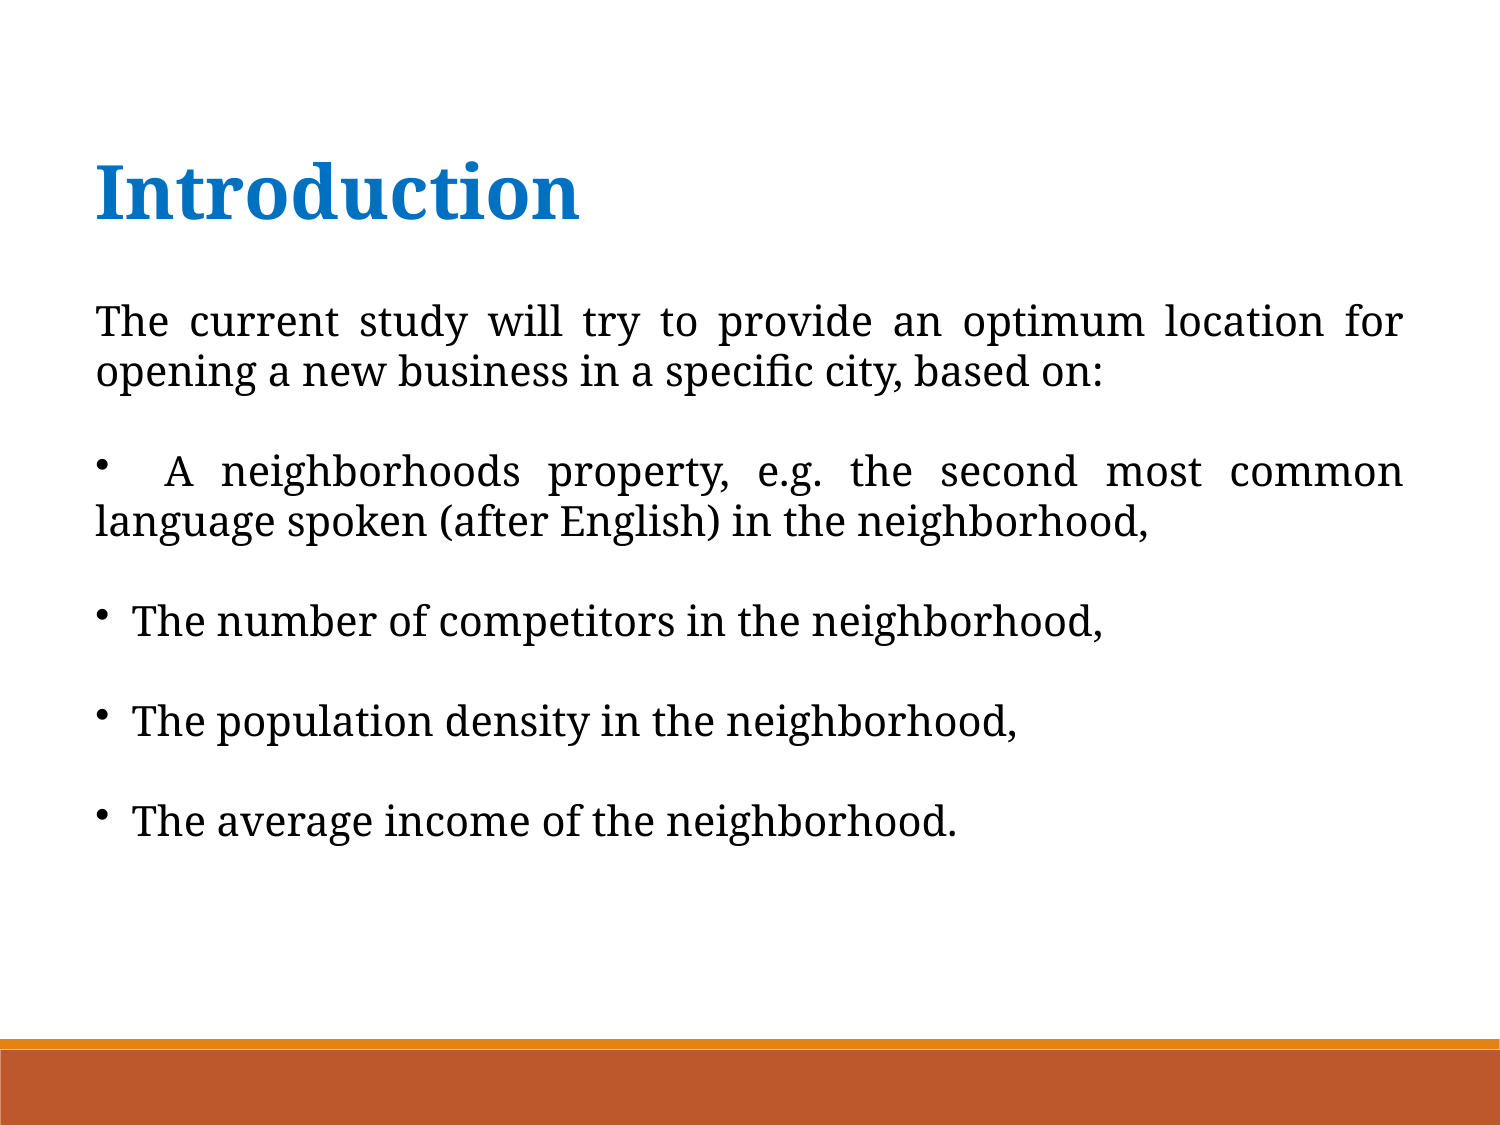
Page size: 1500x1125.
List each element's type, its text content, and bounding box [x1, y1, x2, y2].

text_box Introduction The current study will try to provide an optimum location for opening a new business in a specific city, based on: A neighborhoods property, e.g. the second most common language spoken (after English) in the neighborhood, The number of competitors in the neighborhood, The population density in the neighborhood, The average income of the neighborhood. [80, 137, 1420, 853]
